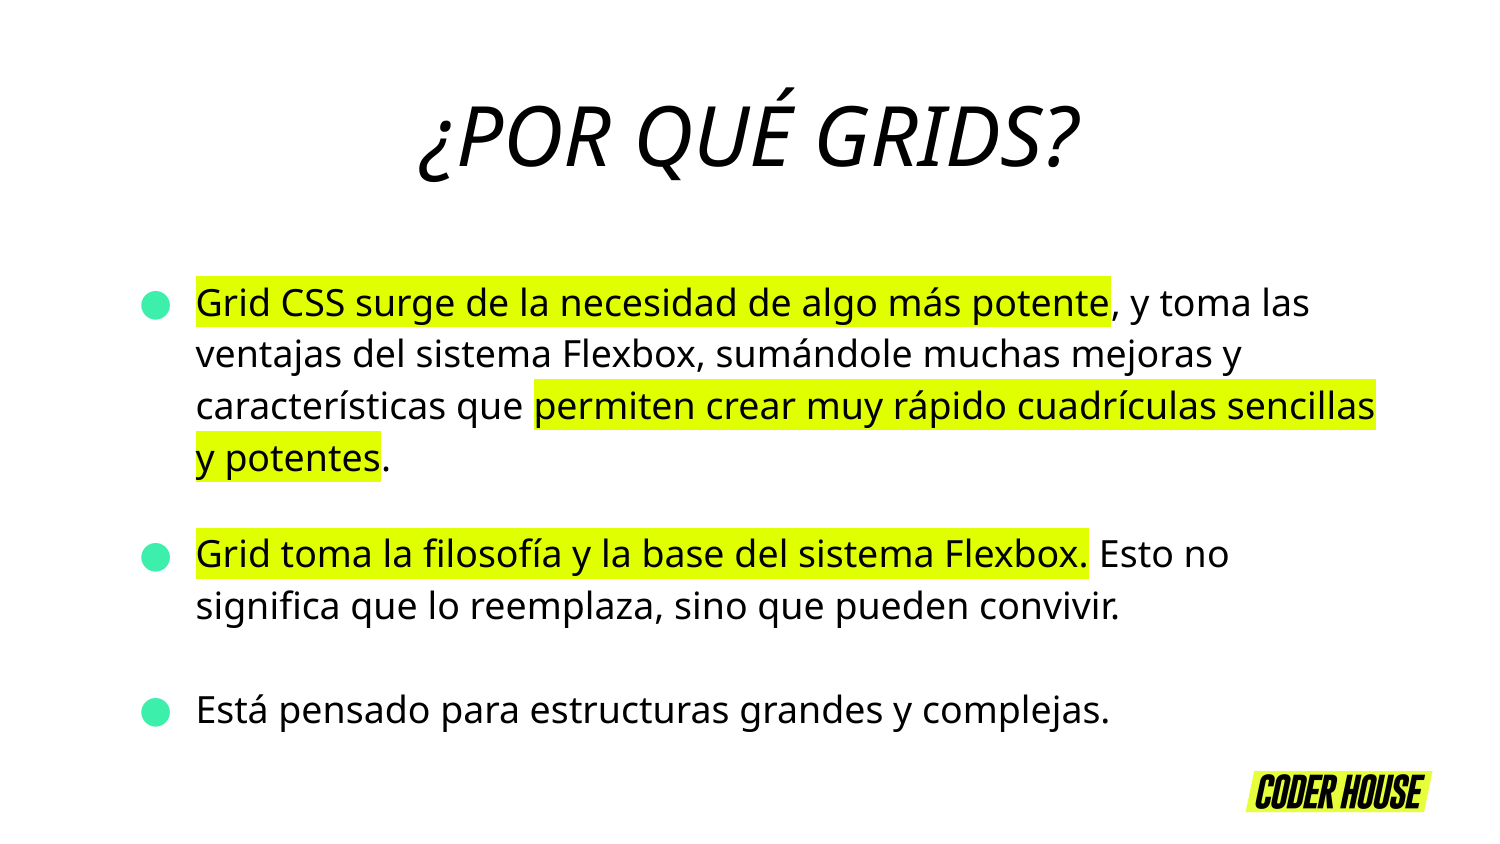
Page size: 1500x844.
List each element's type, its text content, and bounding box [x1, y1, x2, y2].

picture [1241, 764, 1437, 819]
text_box ¿POR QUÉ GRIDS? [105, 53, 1395, 169]
text_box Grid CSS surge de la necesidad de algo más potente, y toma las ventajas del sistema Flexbox, sumándole muchas mejoras y características que permiten crear muy rápido cuadrículas sencillas y potentes. Grid toma la filosofía y la base del sistema Flexbox. Esto no significa que lo reemplaza, sino que pueden convivir. Está pensado para estructuras grandes y complejas. [105, 256, 1395, 749]
